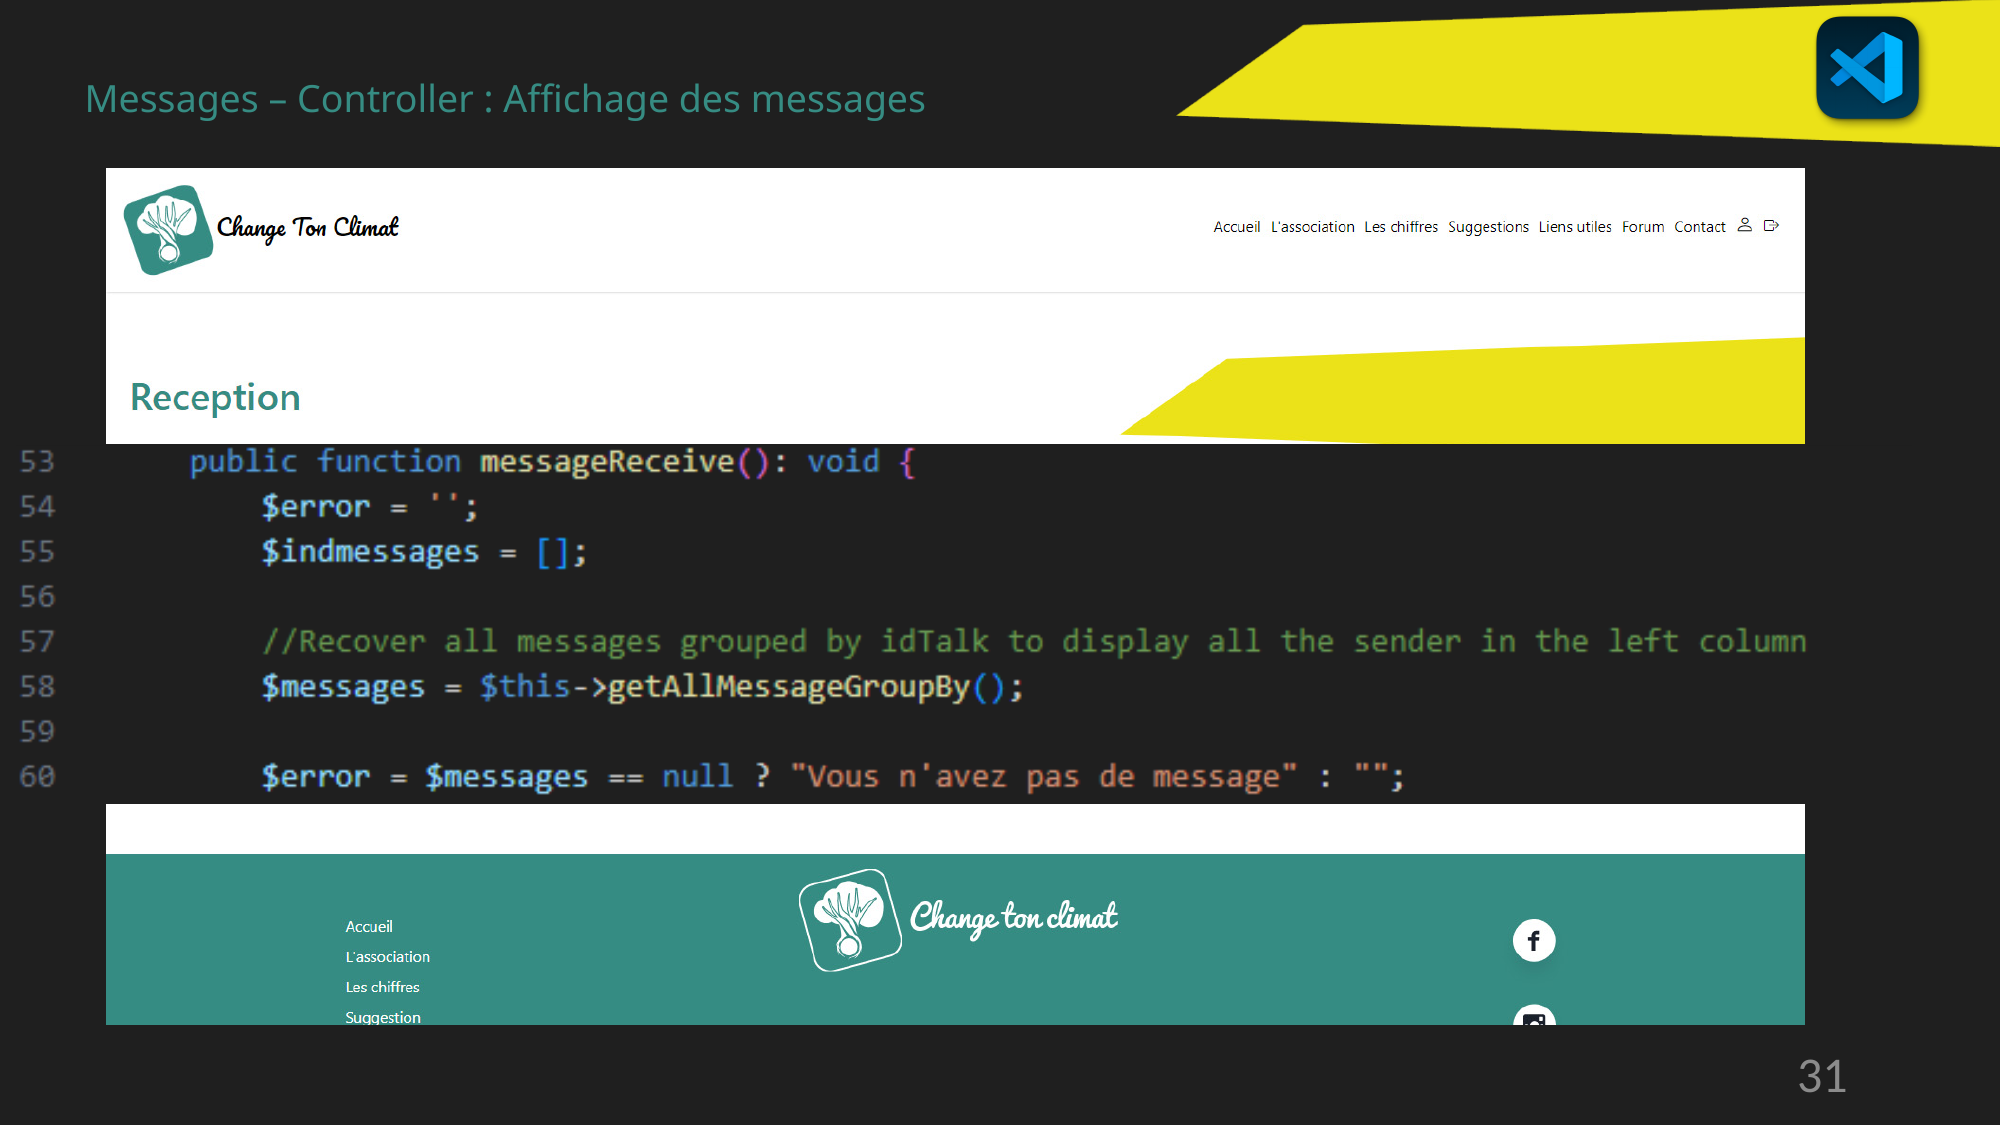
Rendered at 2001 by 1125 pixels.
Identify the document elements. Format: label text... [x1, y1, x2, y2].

picture [16, 168, 1912, 1025]
slide_number 31 [1412, 1042, 1863, 1103]
text_box Messages – Controller : Affichage des messages [69, 67, 1047, 128]
picture [1175, 0, 2000, 147]
